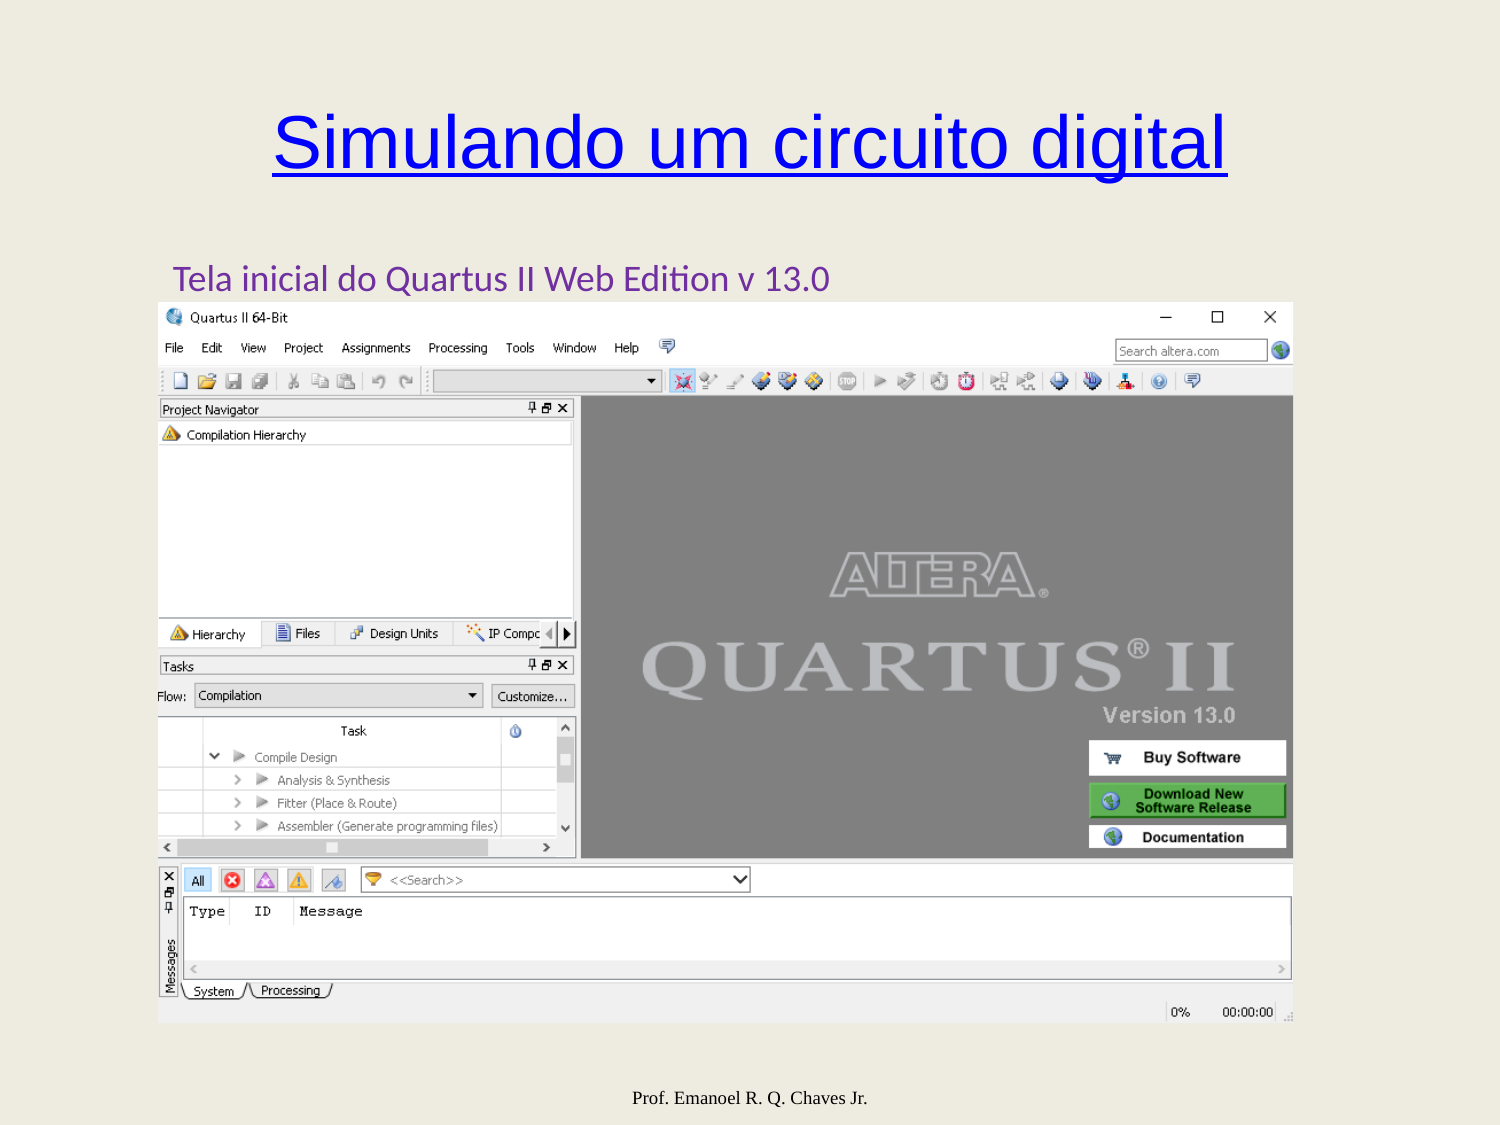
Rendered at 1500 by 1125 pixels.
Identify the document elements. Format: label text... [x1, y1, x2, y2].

picture [157, 302, 1294, 1023]
title Simulando um circuito digital [75, 45, 1425, 233]
footer Prof. Emanoel R. Q. Chaves Jr. [512, 1082, 988, 1113]
text_box Tela inicial do Quartus II Web Edition v 13.0 [158, 246, 892, 300]
